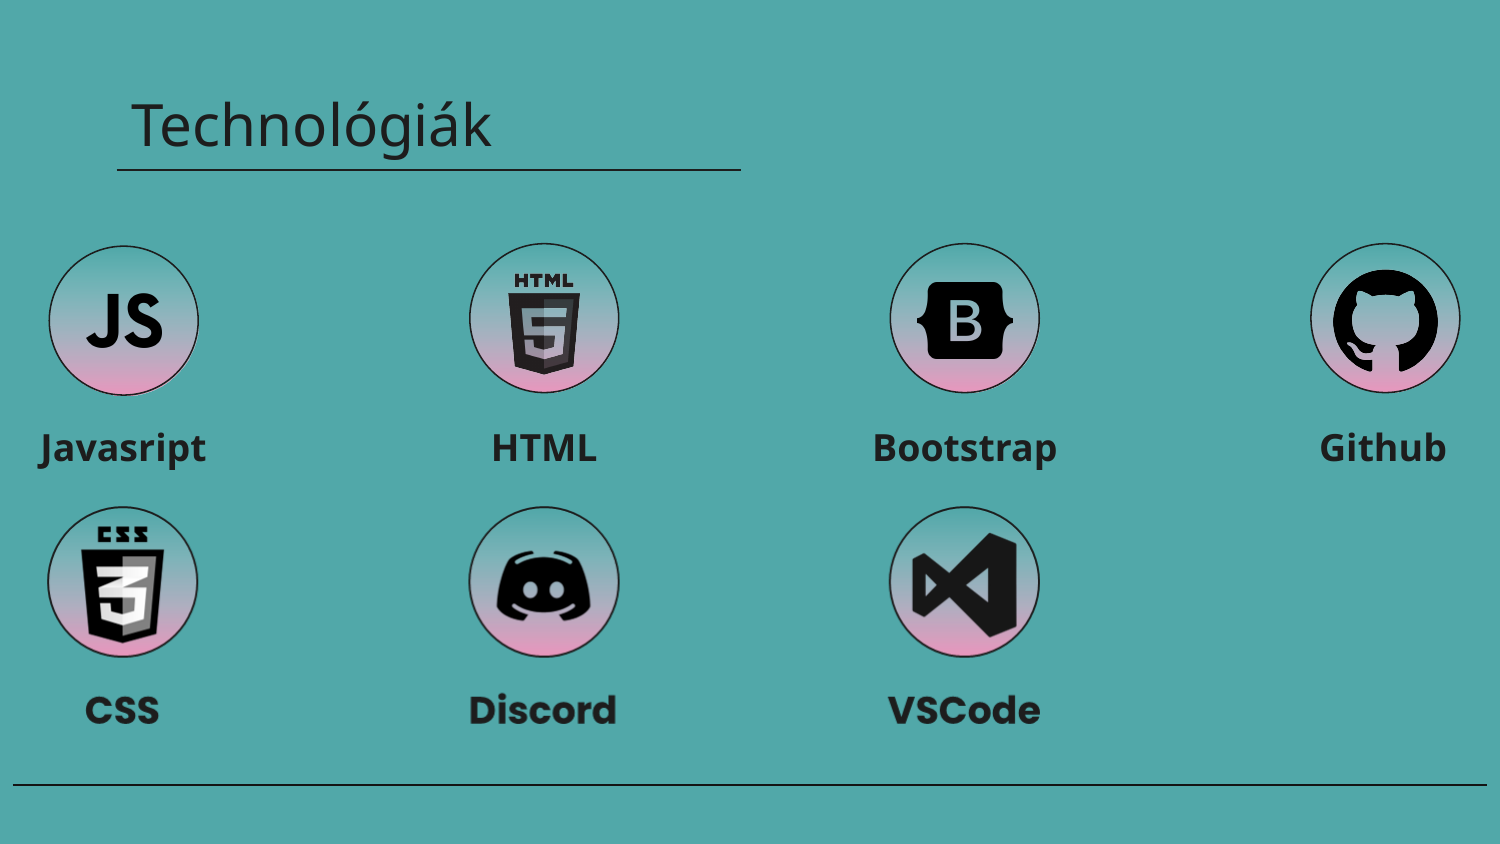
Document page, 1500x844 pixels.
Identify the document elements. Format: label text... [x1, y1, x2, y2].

text_box [1345, 381, 1426, 393]
title Bootstrap [796, 418, 1134, 474]
text_box [1310, 243, 1460, 367]
title Technológiák [116, 76, 1384, 171]
text_box [515, 387, 573, 393]
picture [1332, 267, 1438, 373]
text_box [890, 243, 1040, 393]
text_box [469, 273, 485, 362]
picture [85, 282, 162, 359]
text_box [49, 246, 199, 396]
picture [0, 505, 1134, 757]
title Javasript [0, 418, 292, 474]
text_box Github [1215, 418, 1500, 474]
picture [489, 269, 599, 379]
text_box [485, 243, 619, 364]
title HTML [376, 418, 713, 474]
picture [916, 281, 1013, 359]
